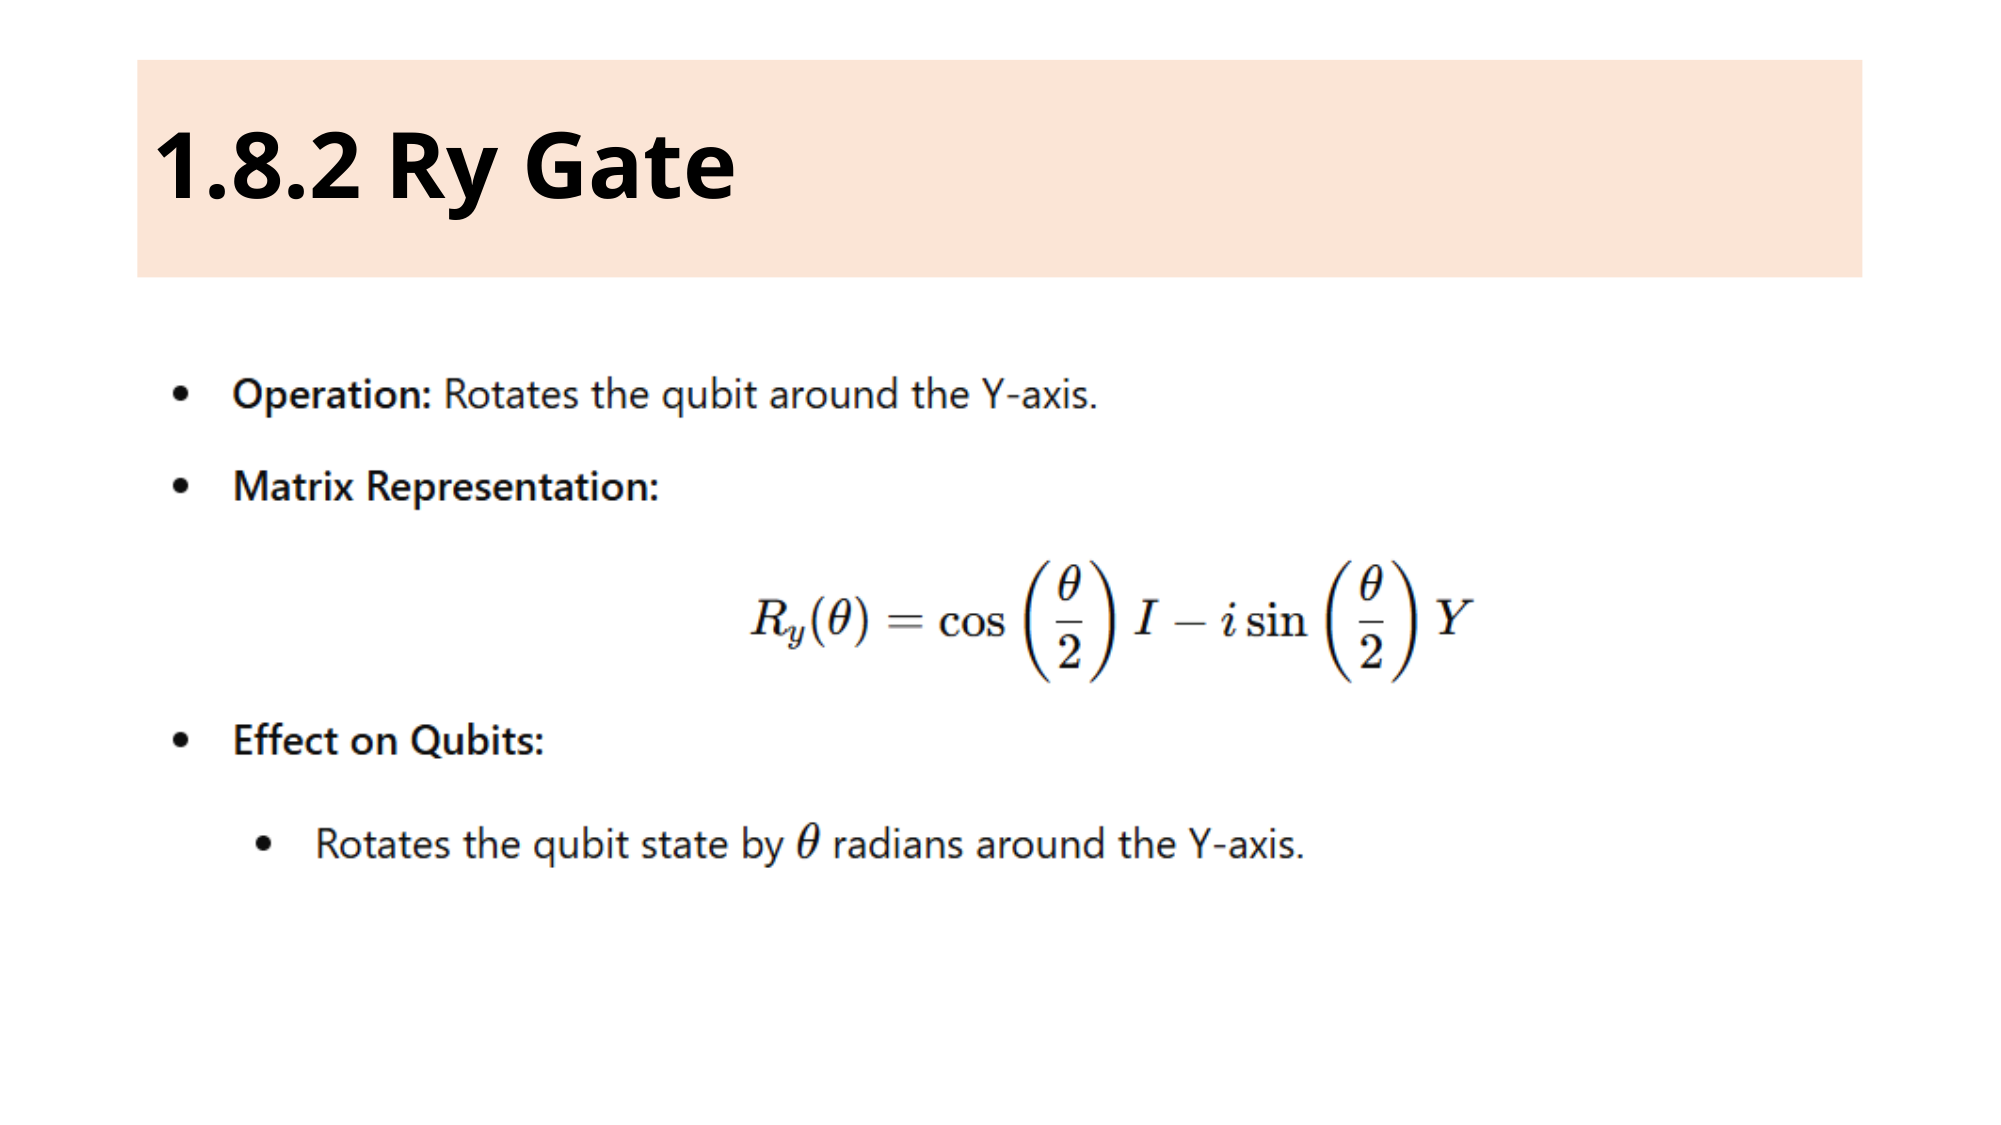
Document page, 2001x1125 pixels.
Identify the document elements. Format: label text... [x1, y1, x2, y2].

picture [149, 356, 1559, 900]
title 1.8.2 Ry Gate [137, 59, 1863, 278]
